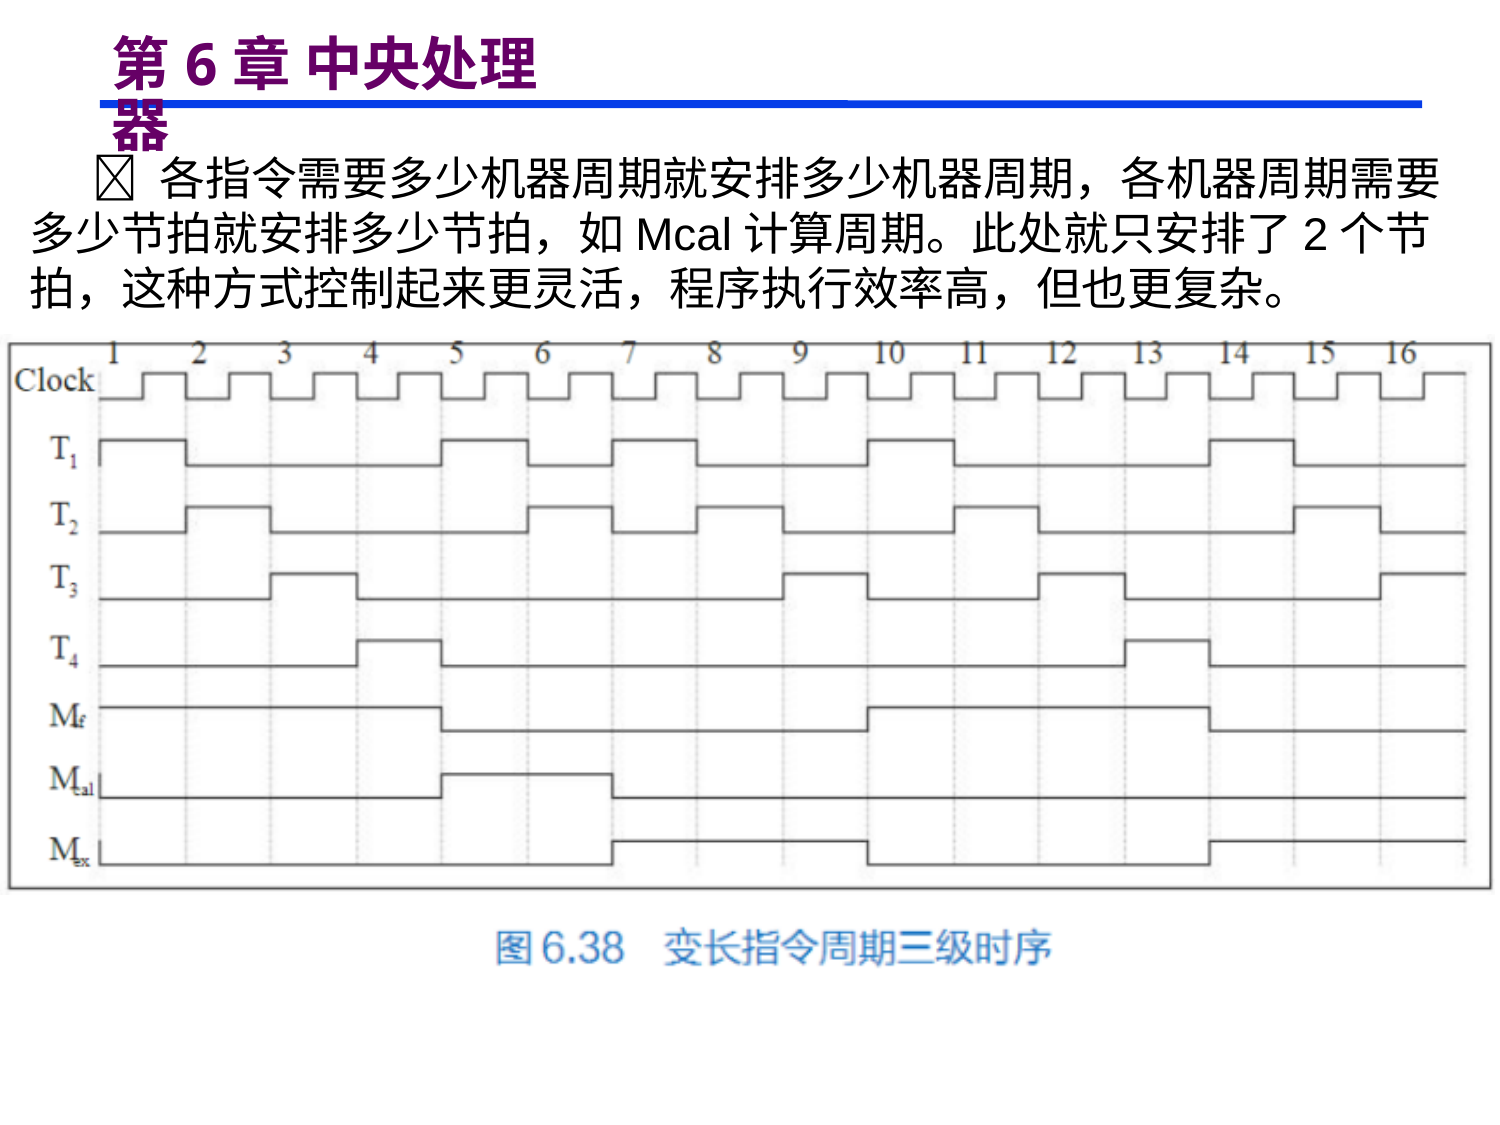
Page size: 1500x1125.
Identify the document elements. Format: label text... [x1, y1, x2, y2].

subtitle  各指令需要多少机器周期就安排多少机器周期，各机器周期需要多少节拍就安排多少节拍，如Mcal计算周期。此处就只安排了2个节拍，这种方式控制起来更灵活，程序执行效率高，但也更复杂。 [14, 141, 1486, 332]
picture [0, 334, 1495, 895]
picture [482, 916, 1059, 978]
title 第6章 中央处理器 [100, 32, 593, 141]
